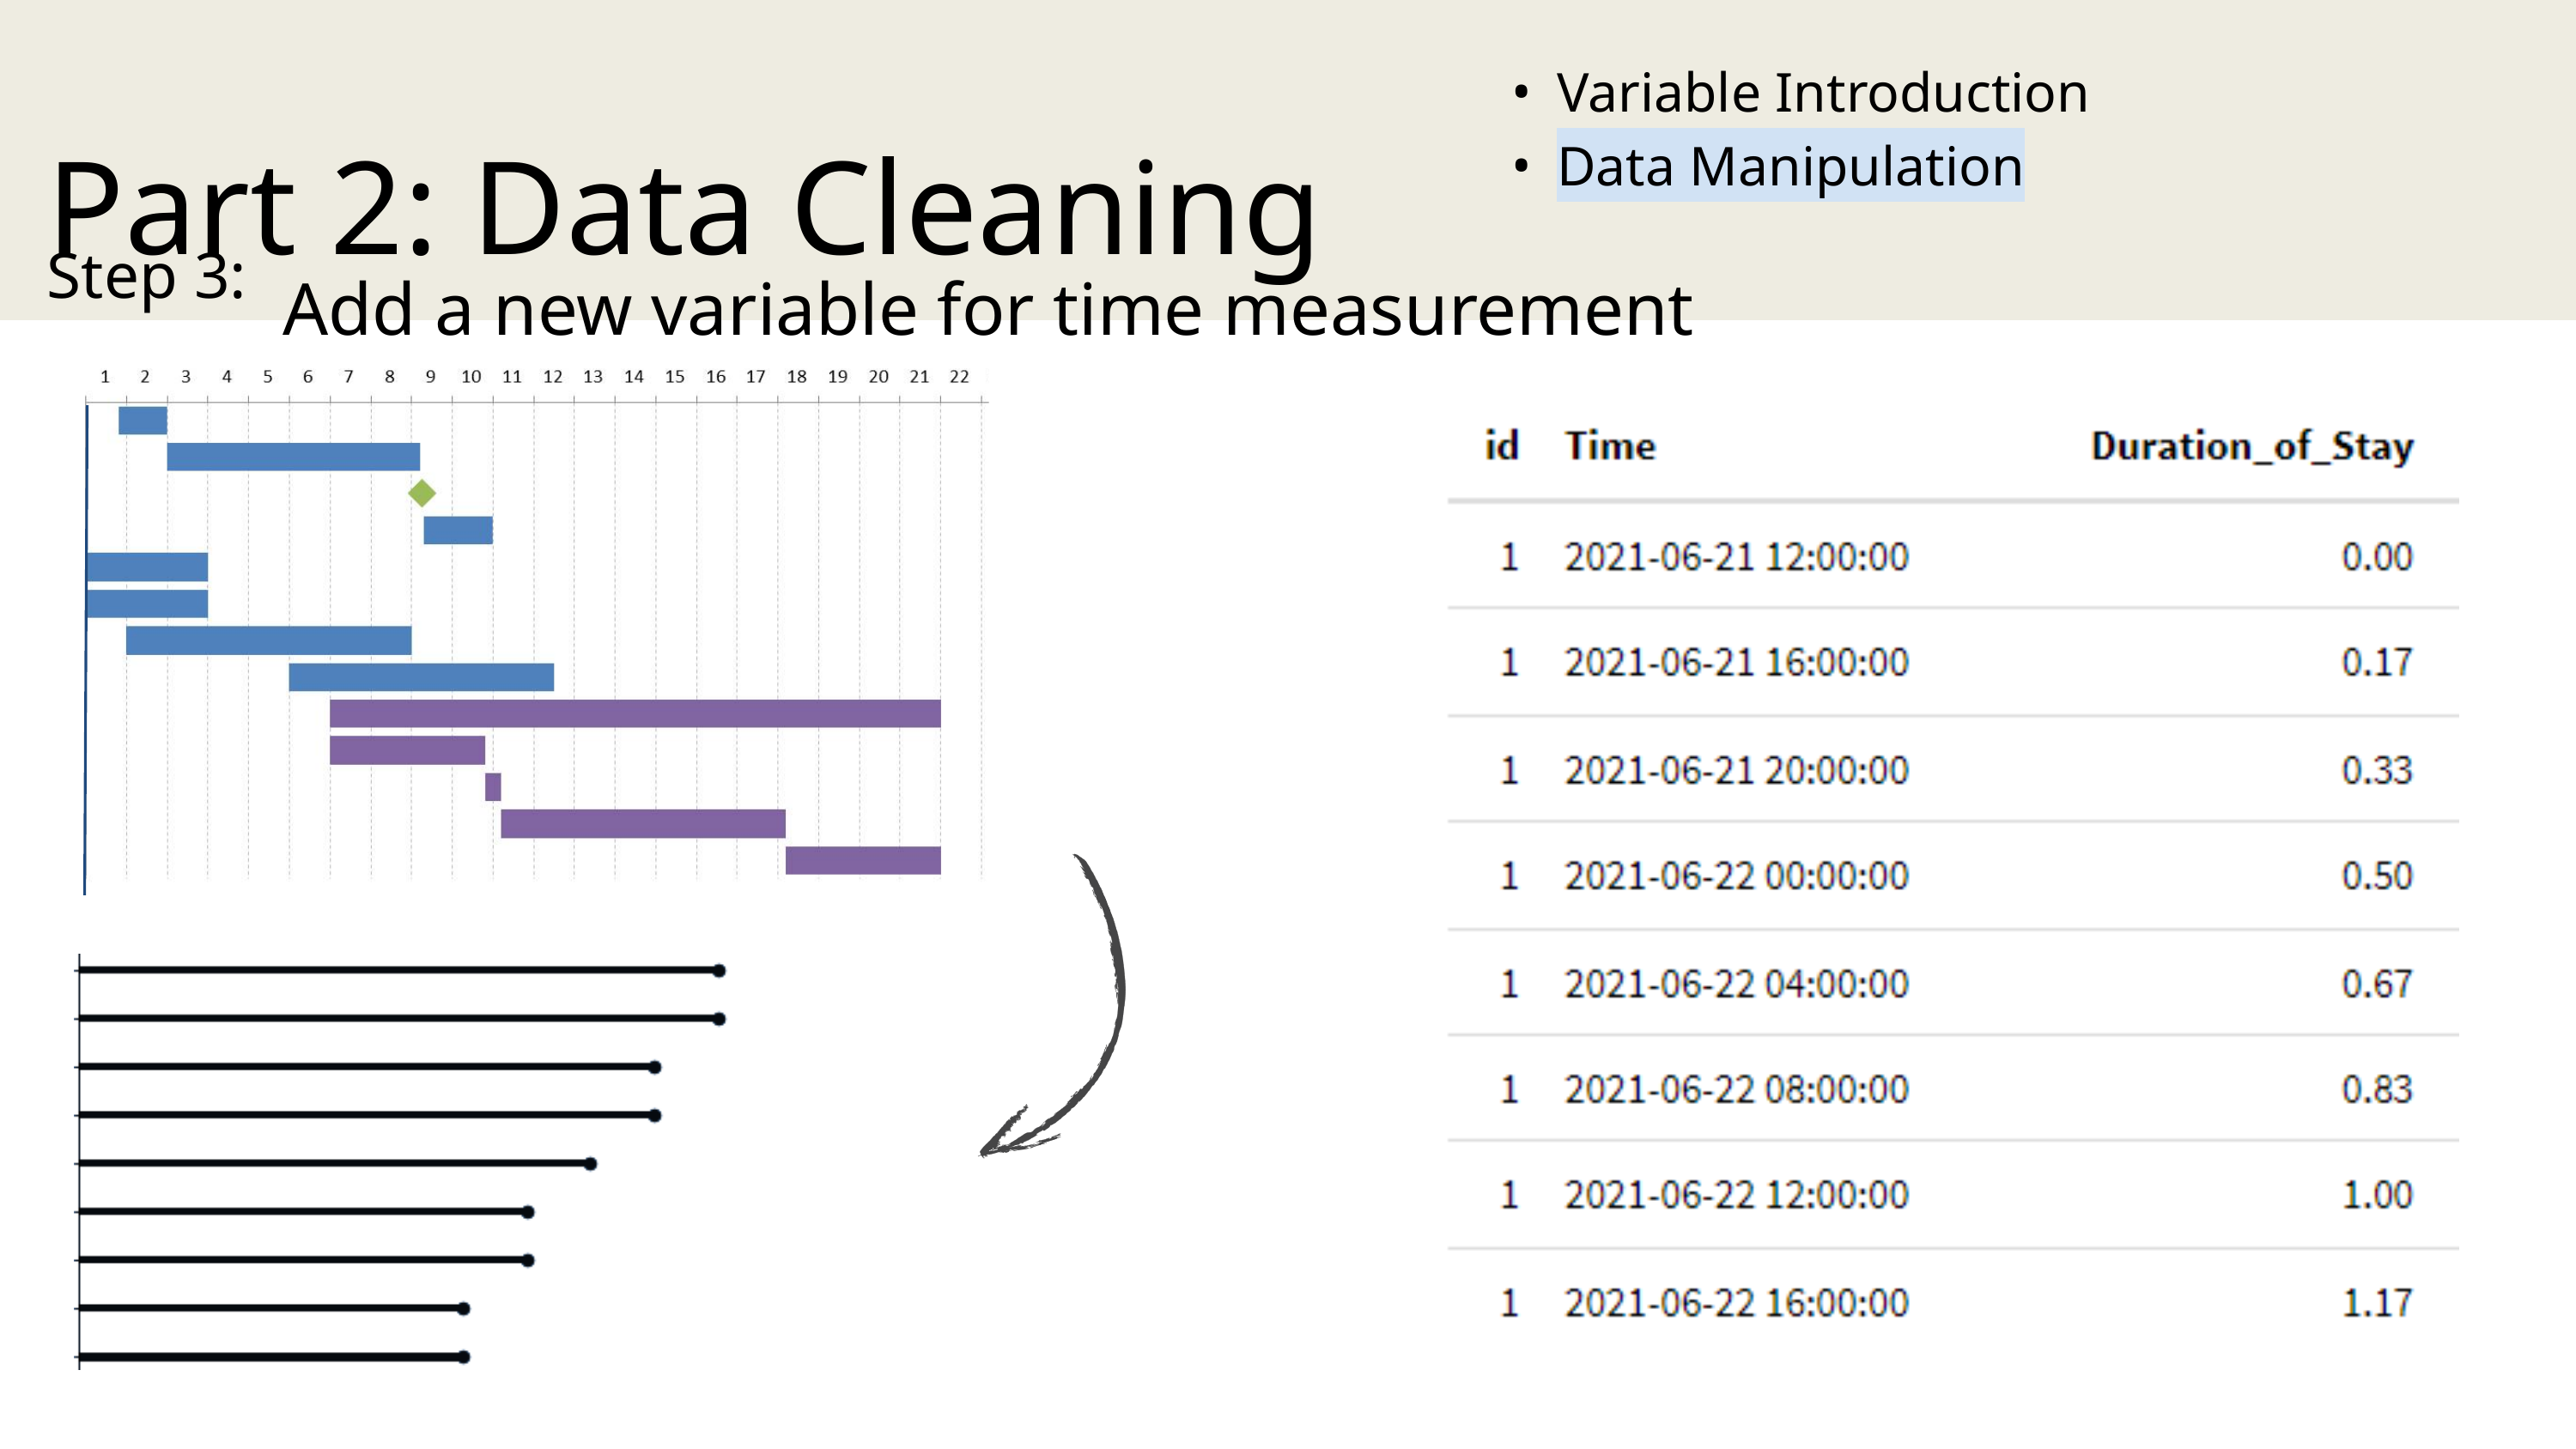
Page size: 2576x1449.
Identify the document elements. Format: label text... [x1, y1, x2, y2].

picture [1443, 409, 2507, 1370]
text_box [0, 0, 2576, 320]
text_box Variable Introduction Data Manipulation [1466, 48, 2576, 287]
picture [84, 354, 1181, 1167]
text_box Part 2: Data Cleaning [46, 48, 1466, 220]
picture [73, 953, 744, 1370]
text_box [46, 220, 2336, 472]
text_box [84, 404, 88, 895]
